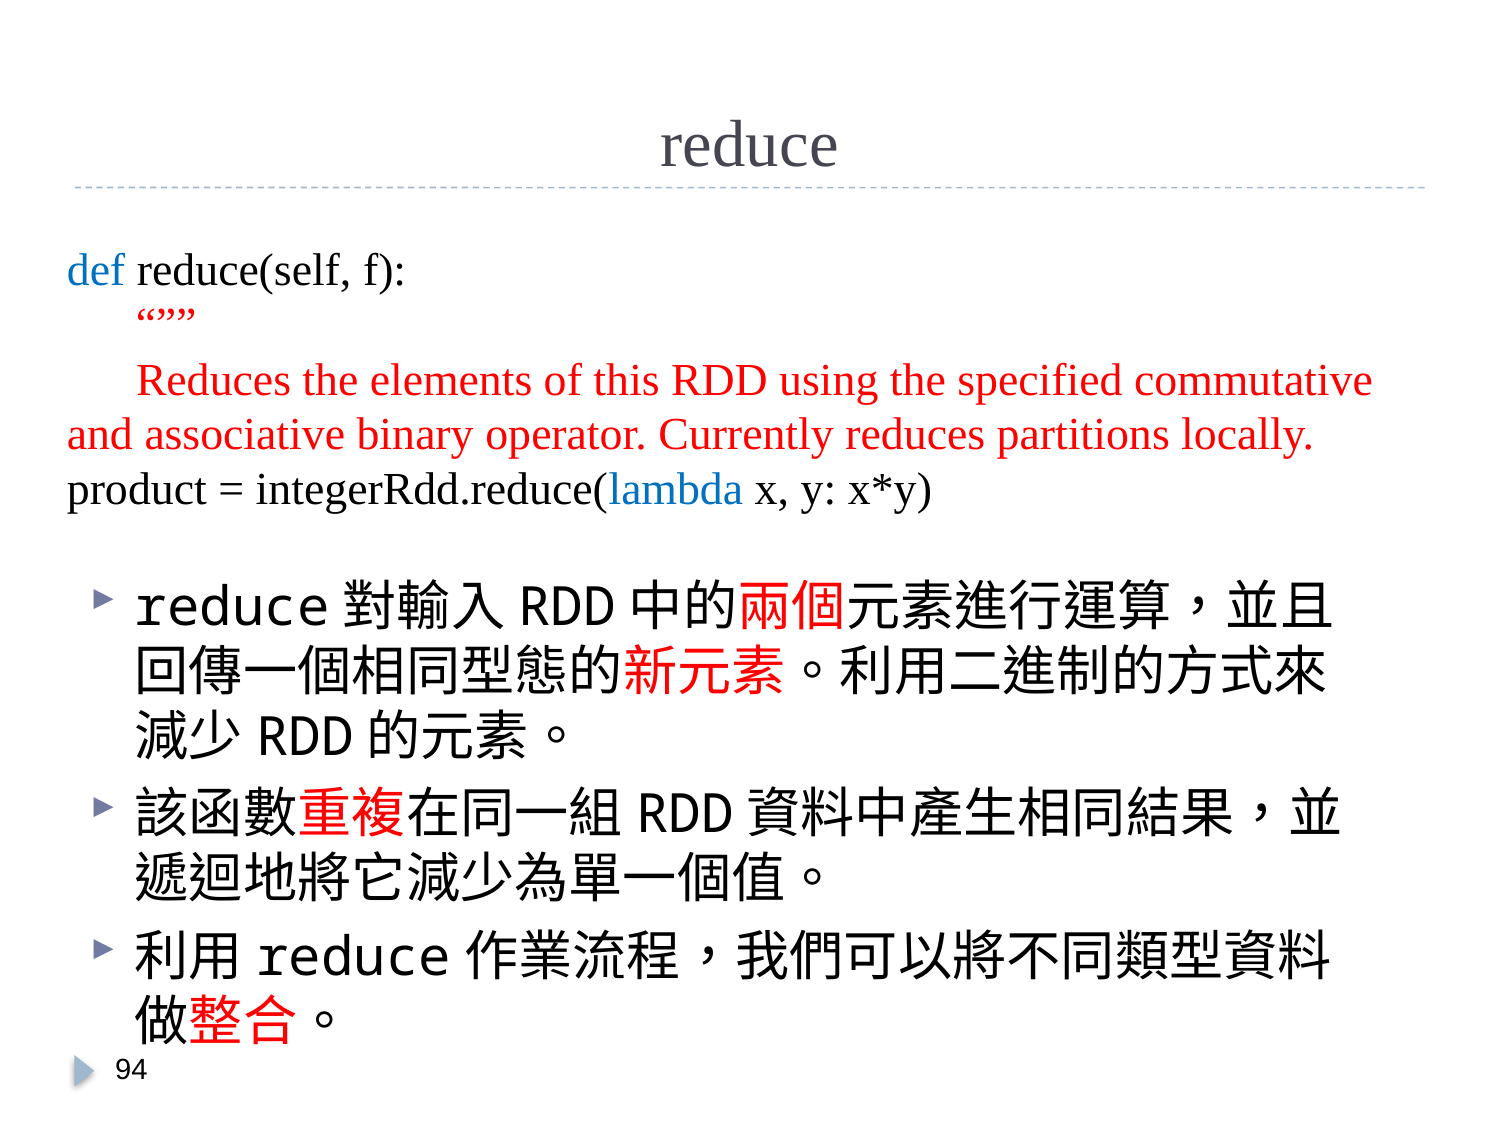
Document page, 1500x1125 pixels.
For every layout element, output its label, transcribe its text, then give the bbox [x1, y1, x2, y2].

title reduce [75, 24, 1425, 188]
text_box def reduce(self, f): “”” Reduces the elements of this RDD using the specified commutative and associative binary operator. Currently reduces partitions locally. product = integerRdd.reduce(lambda x, y: x*y) [52, 231, 1448, 522]
slide_number 93 [100, 1042, 426, 1103]
list reduce對輸入RDD中的兩個元素進行運算，並且回傳一個相同型態的新元素。利用二進制的方式來減少RDD的元素。 該函數重複在同一組RDD資料中產生相同結果，並遞迴地將它減少為單一個值。 利用reduce作業流程，我們可以將不同類型資料做整合。 [75, 522, 1369, 1047]
